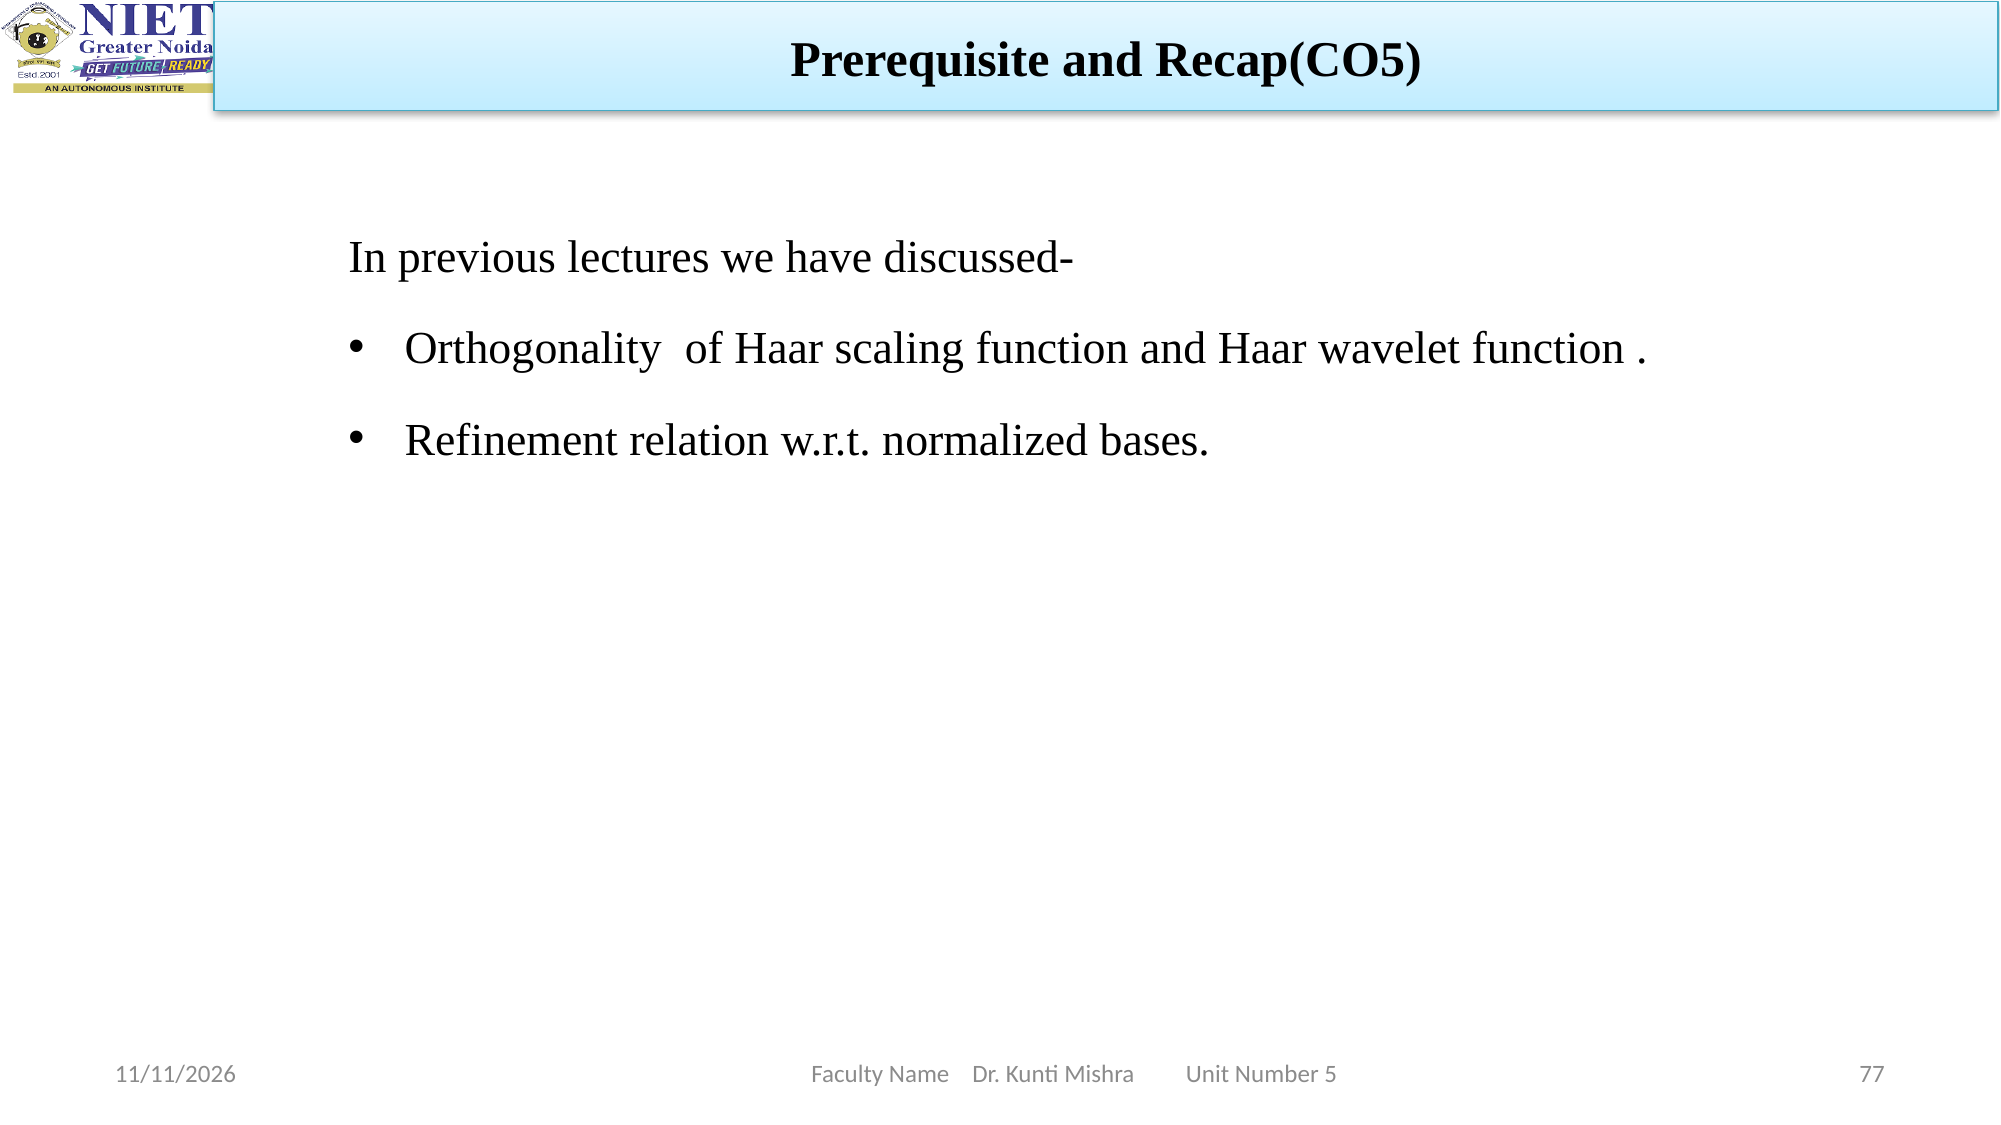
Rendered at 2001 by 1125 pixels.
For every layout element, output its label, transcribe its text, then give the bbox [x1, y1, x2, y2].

slide_number 77 [1433, 1042, 1900, 1103]
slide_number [99, 1042, 567, 1103]
list In previous lectures we have discussed- Orthogonality of Haar scaling function and Haar wavelet function . Refinement relation w.r.t. normalized bases. [333, 191, 1684, 934]
footer Faculty Name Dr. Kunti Mishra Unit Number 5 [662, 1042, 1433, 1103]
picture [1, 2, 215, 93]
text_box Prerequisite and Recap(CO5) [213, 1, 1999, 111]
